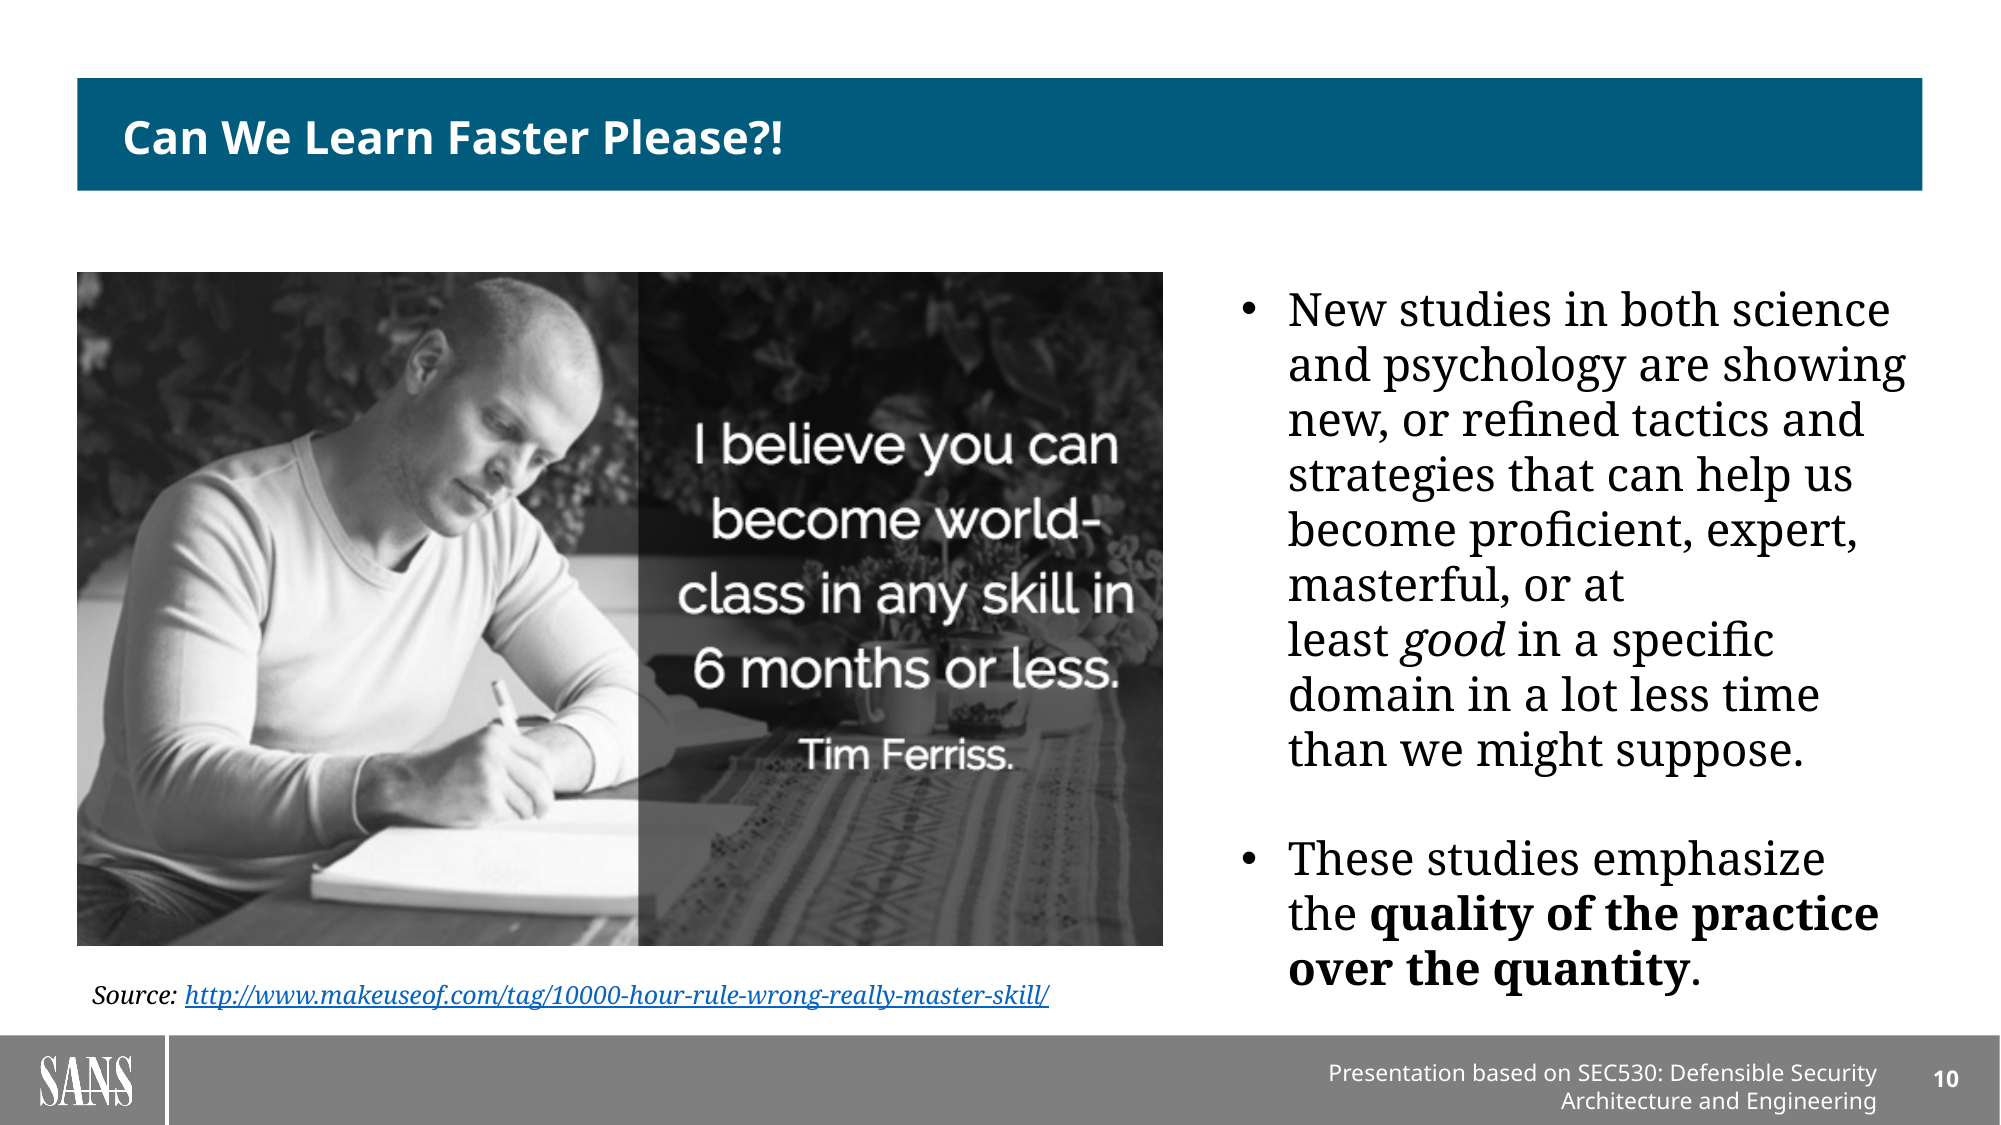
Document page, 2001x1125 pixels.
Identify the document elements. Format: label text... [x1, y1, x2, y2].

text_box Source: http://www.makeuseof.com/tag/10000-hour-rule-wrong-really-master-skill/ [77, 971, 1163, 1021]
title Can We Learn Faster Please?! [107, 78, 1893, 191]
text_box New studies in both science and psychology are showing new, or refined tactics and strategies that can help us become proficient, expert, masterful, or at least good in a specific domain in a lot less time than we might suppose. These studies emphasize the quality of the practice over the quantity. [1226, 272, 1923, 1003]
picture [77, 272, 1163, 946]
slide_number 10 [1892, 1035, 2000, 1125]
